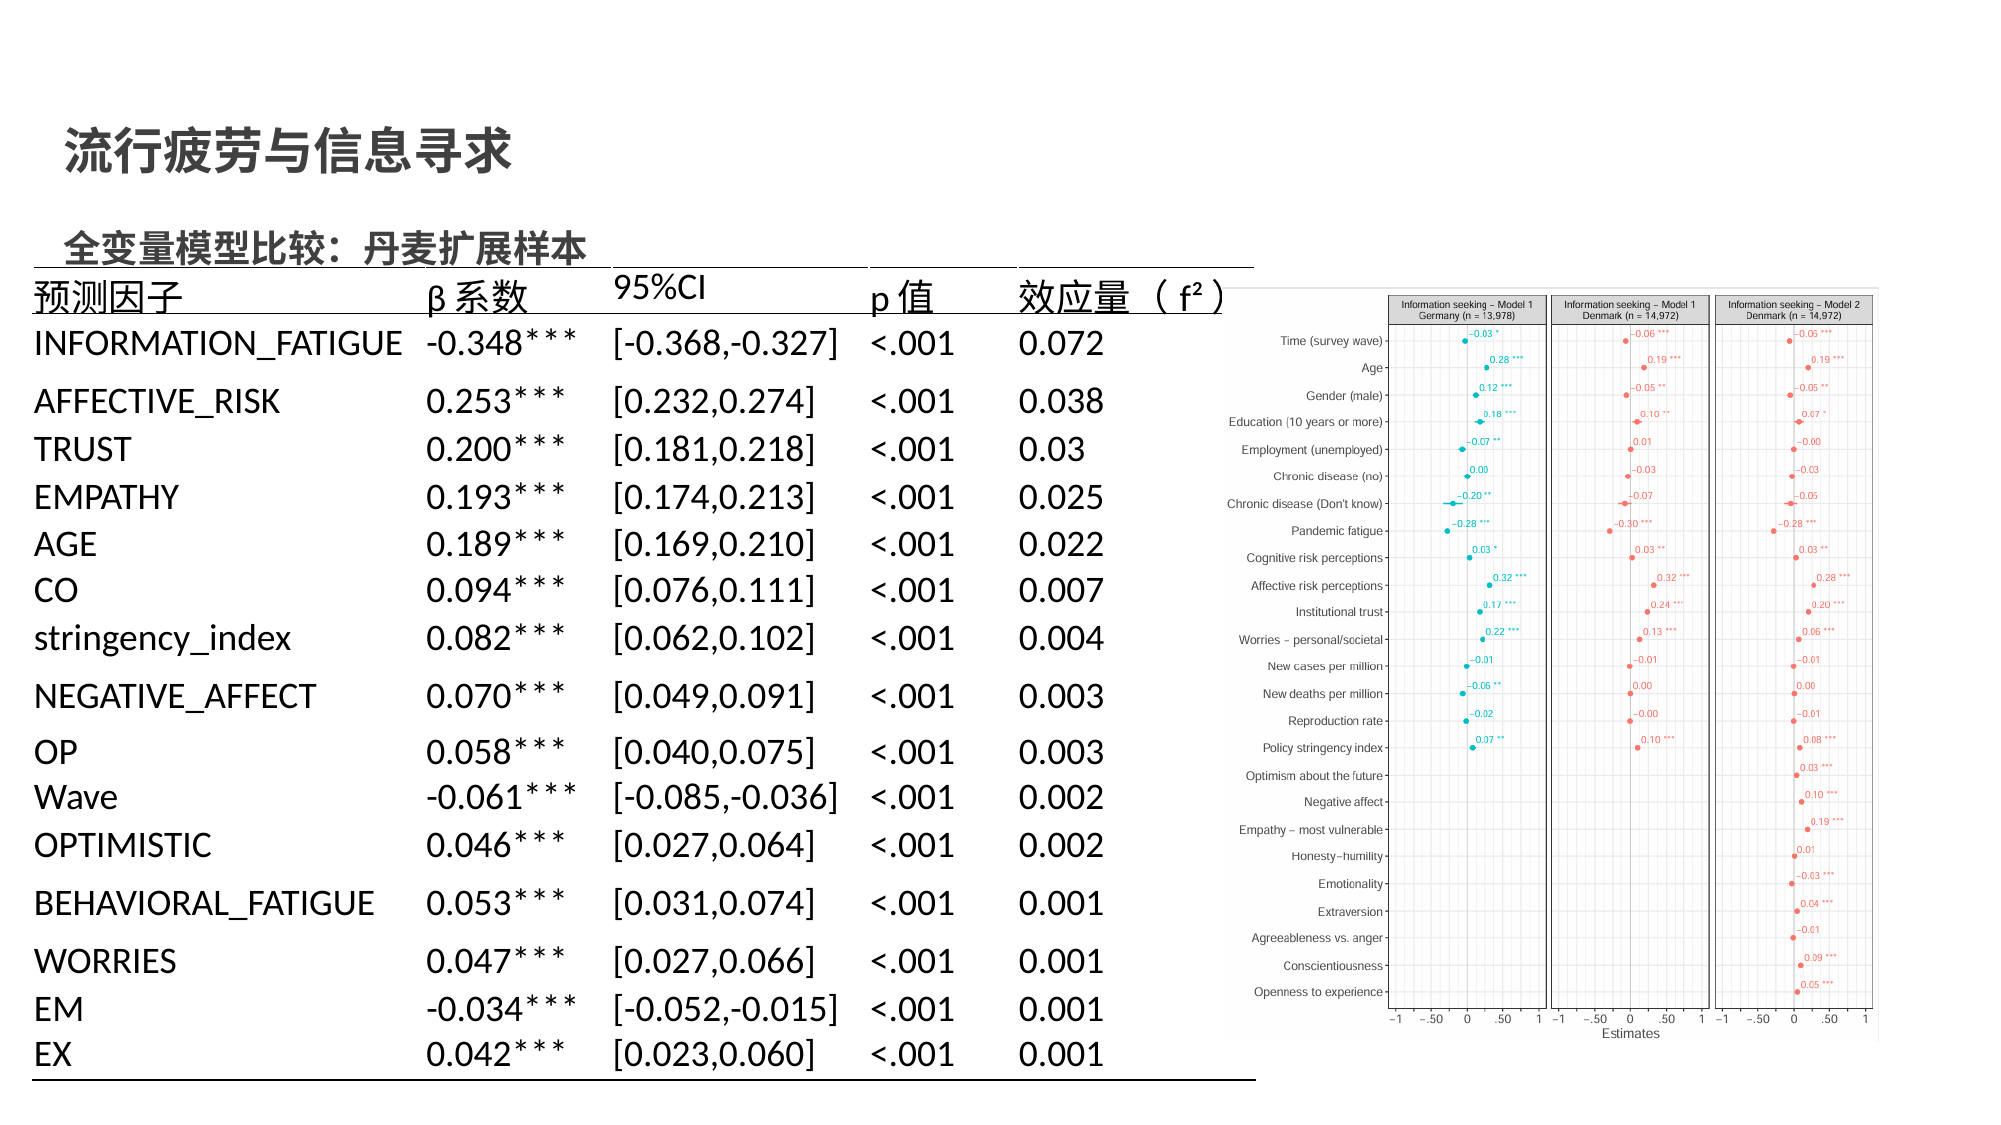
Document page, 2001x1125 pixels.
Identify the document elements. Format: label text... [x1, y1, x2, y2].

table_cell <.001 [870, 940, 1017, 988]
table_cell OP [34, 732, 425, 776]
table_cell 0.072 [1019, 314, 1222, 378]
table_cell [0.174,0.213] [613, 476, 868, 523]
table_cell <.001 [870, 732, 1017, 776]
table_cell [-0.052,-0.015] [613, 989, 868, 1033]
table_header β系数 [426, 268, 611, 313]
table_cell WORRIES [34, 940, 425, 988]
table_cell Wave [34, 778, 425, 822]
table_cell <.001 [870, 314, 1017, 378]
table_cell <.001 [870, 430, 1017, 474]
table_cell 0.094*** [426, 571, 611, 615]
table_cell INFORMATION_FATIGUE [34, 314, 425, 378]
table_cell [0.049,0.091] [613, 666, 868, 731]
table_cell EX [34, 1035, 425, 1079]
table_cell stringency_index [34, 617, 425, 665]
table_cell 0.001 [1019, 989, 1222, 1033]
table_cell BEHAVIORAL_FATIGUE [34, 874, 425, 938]
table_cell NEGATIVE_AFFECT [34, 666, 425, 731]
table_cell [0.040,0.075] [613, 732, 868, 776]
table_cell <.001 [870, 778, 1017, 822]
table_cell [0.027,0.064] [613, 824, 868, 872]
text_box 流行疲劳与信息寻求 全变量模型比较：丹麦扩展样本 [48, 52, 1049, 267]
table_cell [0.062,0.102] [613, 617, 868, 665]
table_cell [-0.368,-0.327] [613, 314, 868, 378]
table_header 预测因子 [34, 268, 425, 313]
table_cell EMPATHY [34, 476, 425, 523]
table_cell <.001 [870, 476, 1017, 523]
table_cell 0.193*** [426, 476, 611, 523]
table_cell 0.082*** [426, 617, 611, 665]
table_cell 0.001 [1019, 940, 1222, 988]
table_cell 0.002 [1019, 824, 1222, 872]
table_cell 0.042*** [426, 1035, 611, 1079]
table_cell <.001 [870, 617, 1017, 665]
table_cell [0.076,0.111] [613, 571, 868, 615]
table_cell 0.038 [1019, 380, 1222, 428]
table_cell 0.002 [1019, 778, 1222, 822]
table_cell 0.004 [1019, 617, 1222, 665]
table_cell <.001 [870, 989, 1017, 1033]
table_cell [0.232,0.274] [613, 380, 868, 428]
table_cell 0.003 [1019, 666, 1222, 731]
table_cell 0.200*** [426, 430, 611, 474]
table_cell [0.181,0.218] [613, 430, 868, 474]
table_cell 0.053*** [426, 874, 611, 938]
table_cell 0.03 [1019, 430, 1222, 474]
table_cell CO [34, 571, 425, 615]
table_cell [0.027,0.066] [613, 940, 868, 988]
table_cell OPTIMISTIC [34, 824, 425, 872]
table_cell <.001 [870, 824, 1017, 872]
table_cell 0.022 [1019, 525, 1222, 569]
table_cell <.001 [870, 380, 1017, 428]
table_cell EM [34, 989, 425, 1033]
table_cell [-0.085,-0.036] [613, 778, 868, 822]
table_cell [0.023,0.060] [613, 1035, 868, 1079]
table_cell 0.001 [1019, 874, 1222, 938]
table_cell -0.348*** [426, 314, 611, 378]
table_cell [0.031,0.074] [613, 874, 868, 938]
table_header 95%CI [613, 268, 868, 313]
table_cell 0.007 [1019, 571, 1222, 615]
table_cell 0.070*** [426, 666, 611, 731]
table_cell AGE [34, 525, 425, 569]
table_cell 0.253*** [426, 380, 611, 428]
table_cell [0.169,0.210] [613, 525, 868, 569]
table_cell TRUST [34, 430, 425, 474]
table_cell 0.058*** [426, 732, 611, 776]
table_cell 0.189*** [426, 525, 611, 569]
table_cell 0.025 [1019, 476, 1222, 523]
table_cell AFFECTIVE_RISK [34, 380, 425, 428]
table_header 效应量（f²） [1019, 268, 1254, 313]
table_cell -0.061*** [426, 778, 611, 822]
table_cell <.001 [870, 666, 1017, 731]
table_header p值 [870, 268, 1017, 313]
picture [1222, 287, 1879, 1043]
table_cell <.001 [870, 874, 1017, 938]
table_cell 0.003 [1019, 732, 1222, 776]
table_cell <.001 [870, 1035, 1017, 1079]
table_cell <.001 [870, 571, 1017, 615]
table_cell 0.046*** [426, 824, 611, 872]
table_cell 0.001 [1019, 1035, 1254, 1079]
table_cell -0.034*** [426, 989, 611, 1033]
table_cell 0.047*** [426, 940, 611, 988]
table_cell <.001 [870, 525, 1017, 569]
